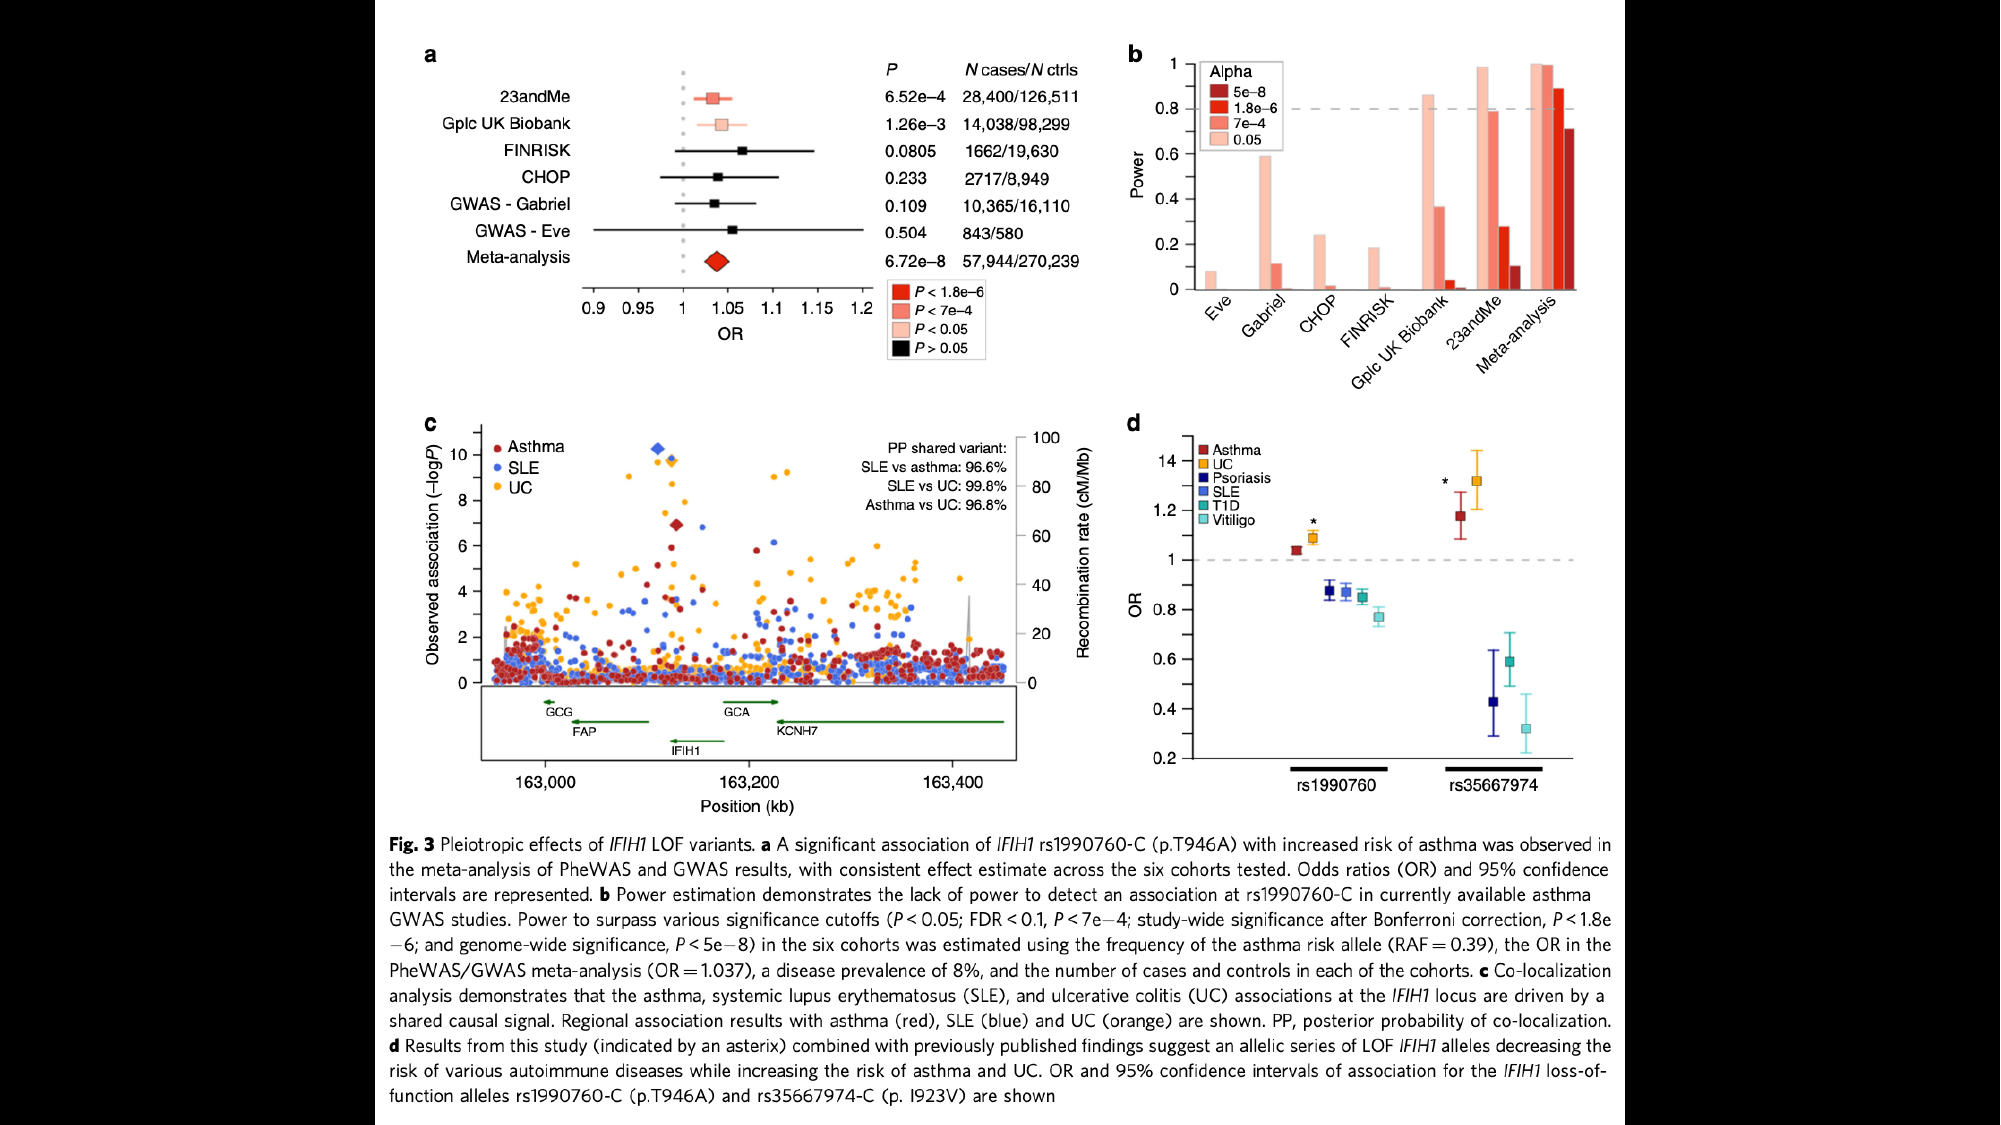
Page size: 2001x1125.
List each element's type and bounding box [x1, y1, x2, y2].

picture [375, 0, 1625, 1125]
